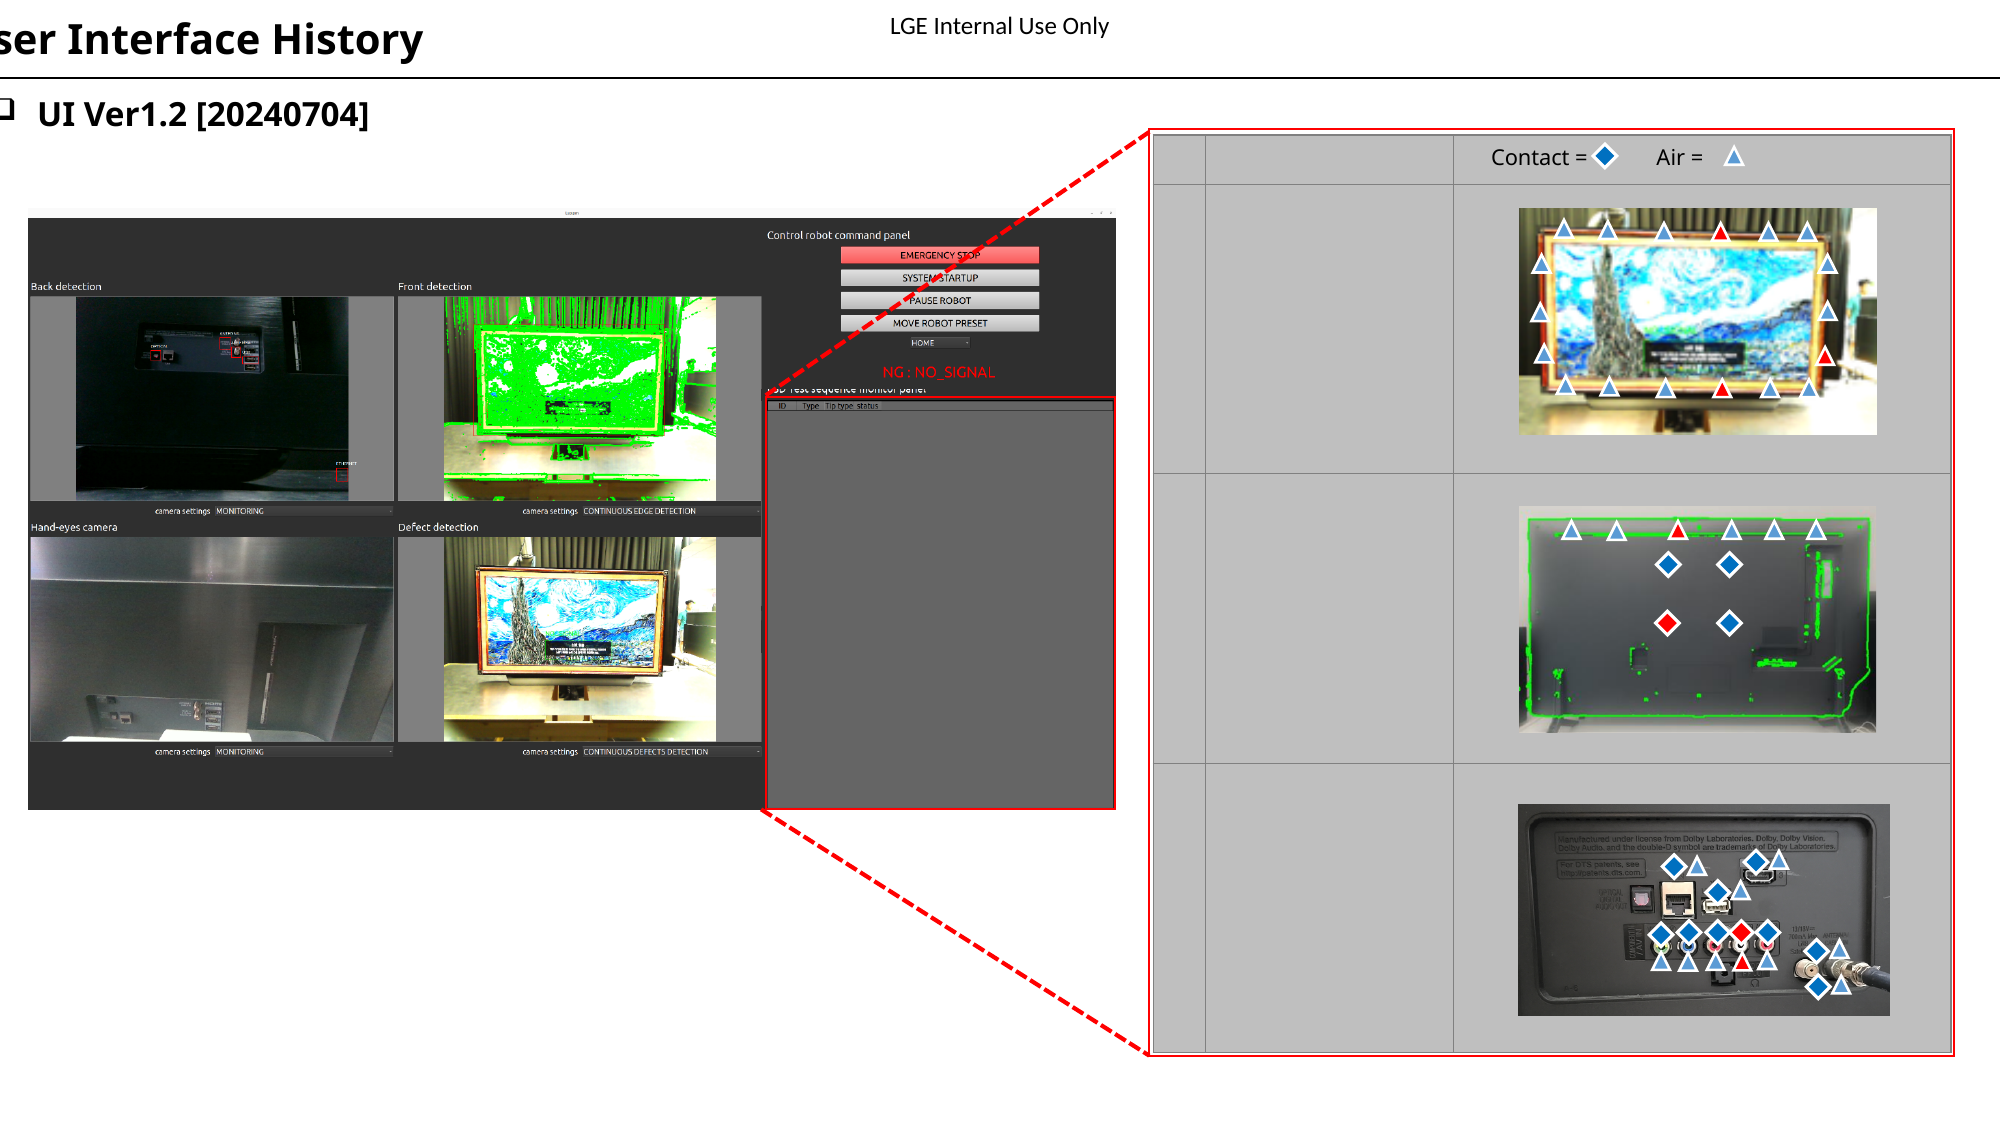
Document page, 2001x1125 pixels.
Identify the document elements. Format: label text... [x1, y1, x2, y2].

picture [1519, 208, 1877, 435]
text_box UI Ver1.2 [20240704] [0, 93, 371, 134]
text_box User Interface History [0, 12, 424, 64]
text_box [761, 809, 1150, 1056]
text_box [1148, 128, 1955, 1057]
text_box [765, 131, 1150, 396]
picture [1518, 804, 1890, 1016]
picture [28, 208, 1116, 810]
picture [1519, 506, 1877, 733]
text_box [1591, 142, 1619, 170]
text_box [1723, 144, 1745, 166]
